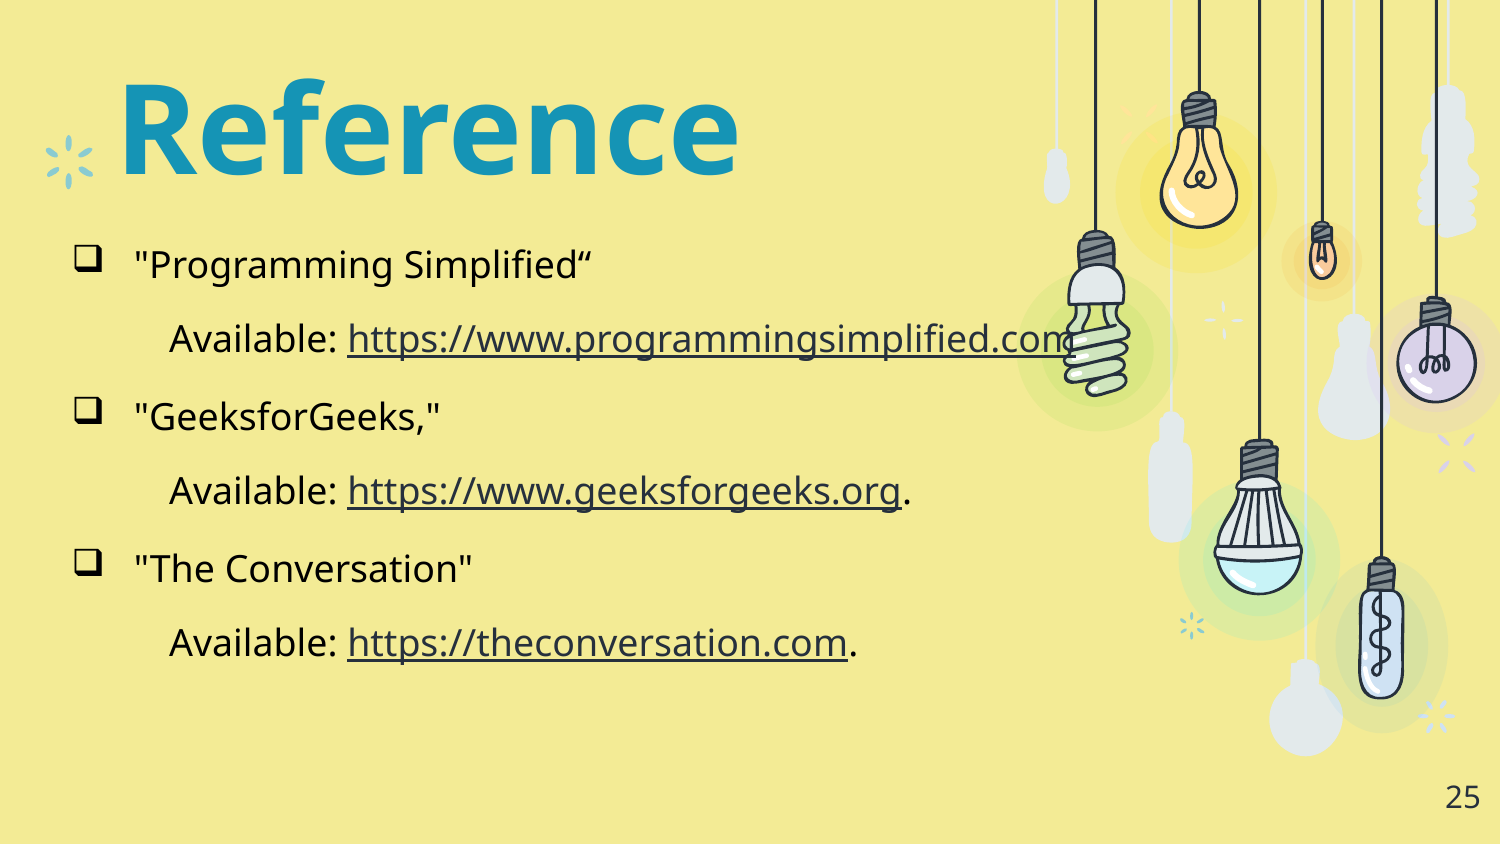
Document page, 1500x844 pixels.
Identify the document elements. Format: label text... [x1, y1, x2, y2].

list "Programming Simplified“ Available: https://www.programmingsimplified.com "GeeksforGeeks," Available: https://www.geeksforgeeks.org. "The Conversation" Available: https://theconversation.com. [59, 234, 1100, 733]
slide_number 25 [1426, 766, 1482, 832]
title Reference [115, 62, 1044, 203]
